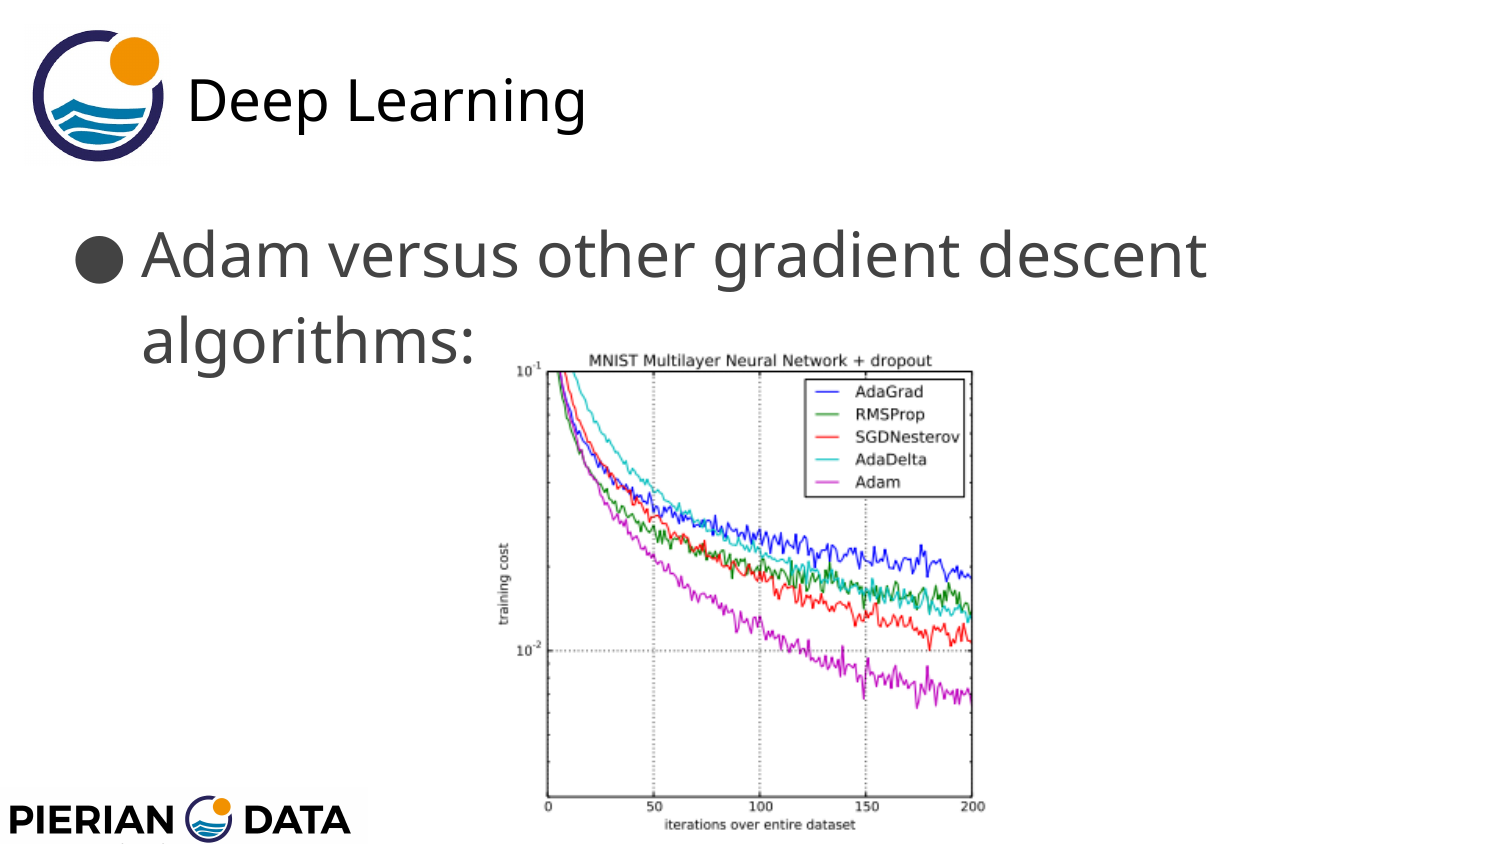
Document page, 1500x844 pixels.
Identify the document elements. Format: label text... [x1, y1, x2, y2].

picture [24, 24, 172, 167]
picture [0, 787, 368, 844]
picture [487, 335, 1012, 844]
title Deep Learning [176, 48, 1449, 143]
list Adam versus other gradient descent algorithms: [51, 189, 1449, 655]
